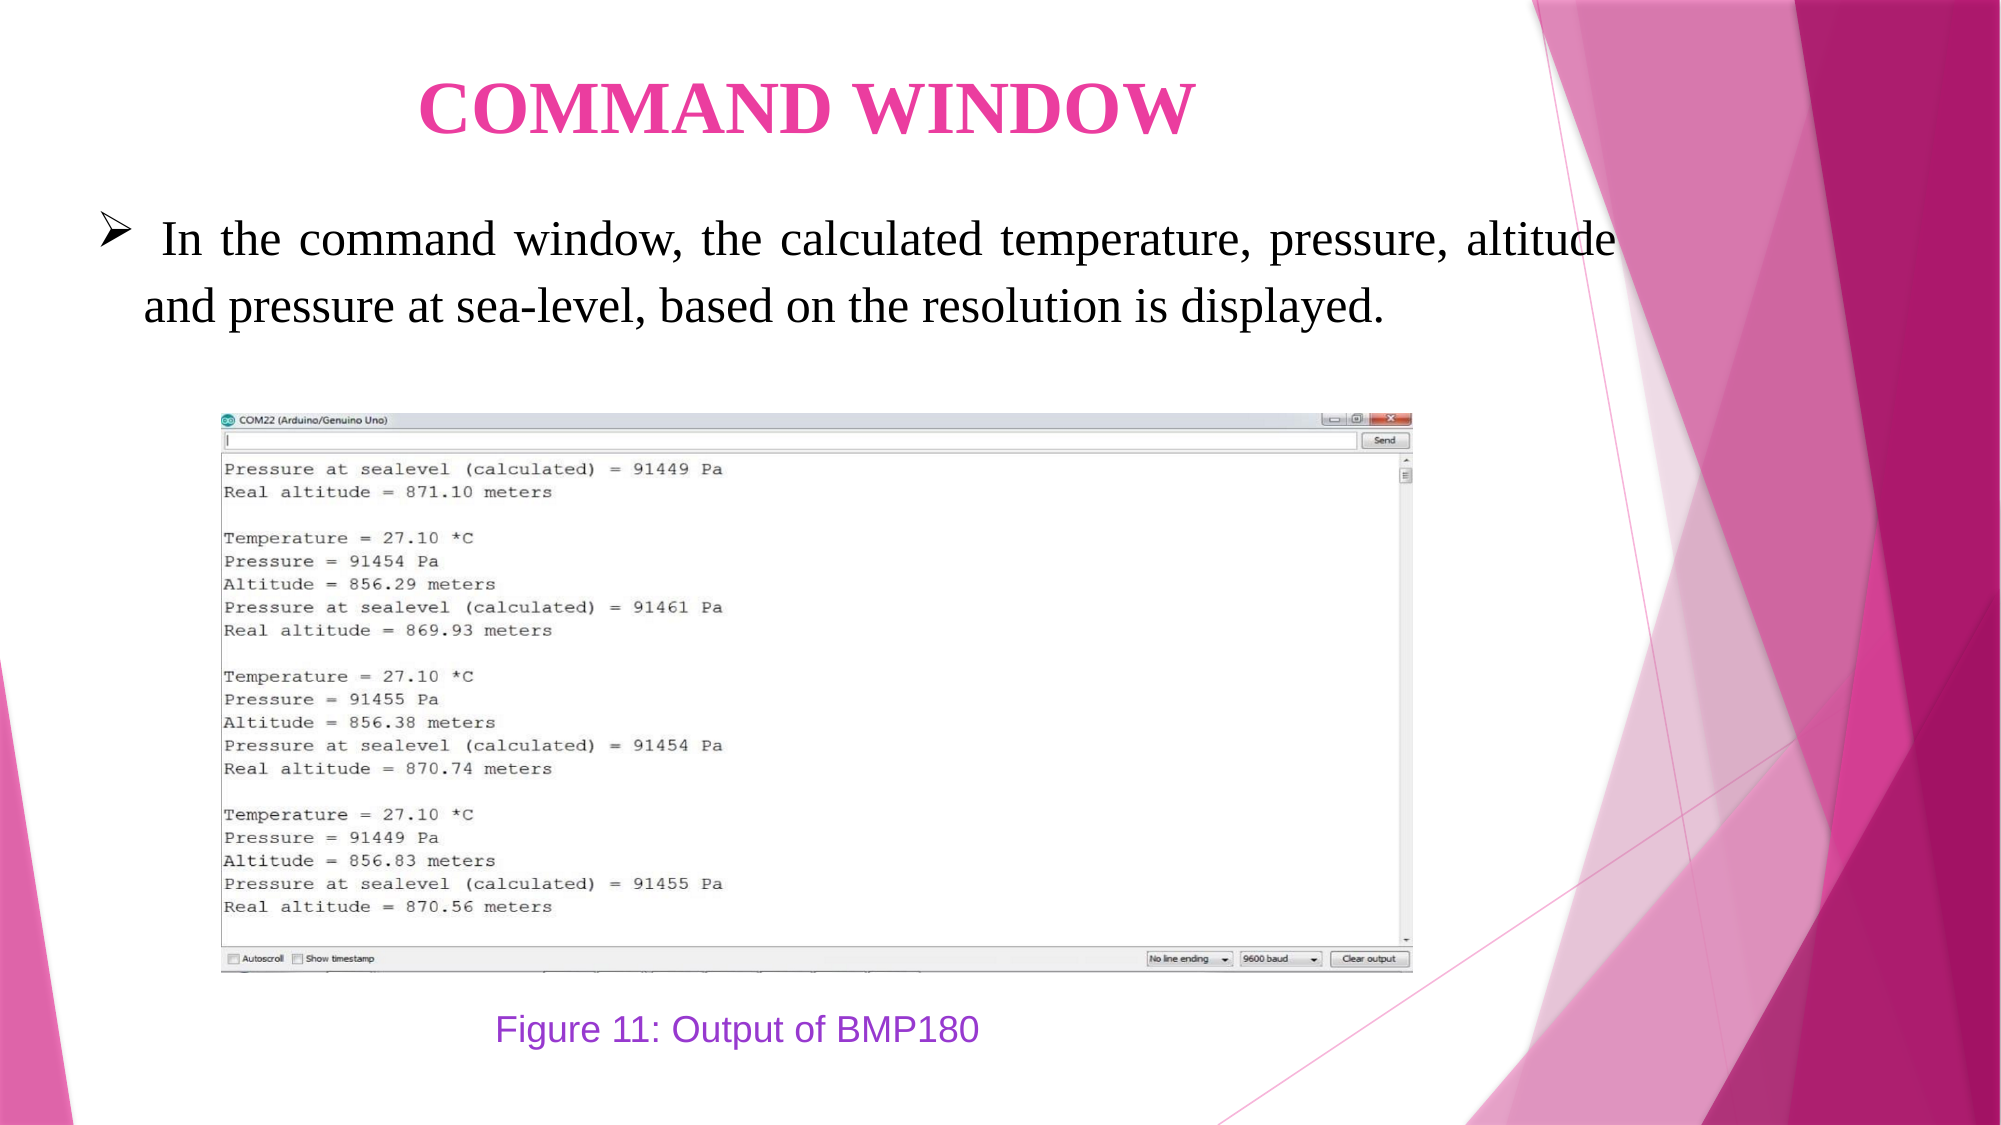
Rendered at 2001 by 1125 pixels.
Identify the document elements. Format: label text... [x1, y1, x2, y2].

text_box In the command window, the calculated temperature, pressure, altitude and pressure at sea-level, based on the resolution is displayed. [77, 191, 1633, 444]
text_box Figure 11: Output of BMP180 [468, 996, 1017, 1058]
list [219, 411, 1413, 974]
title COMMAND WINDOW [111, 50, 1522, 161]
